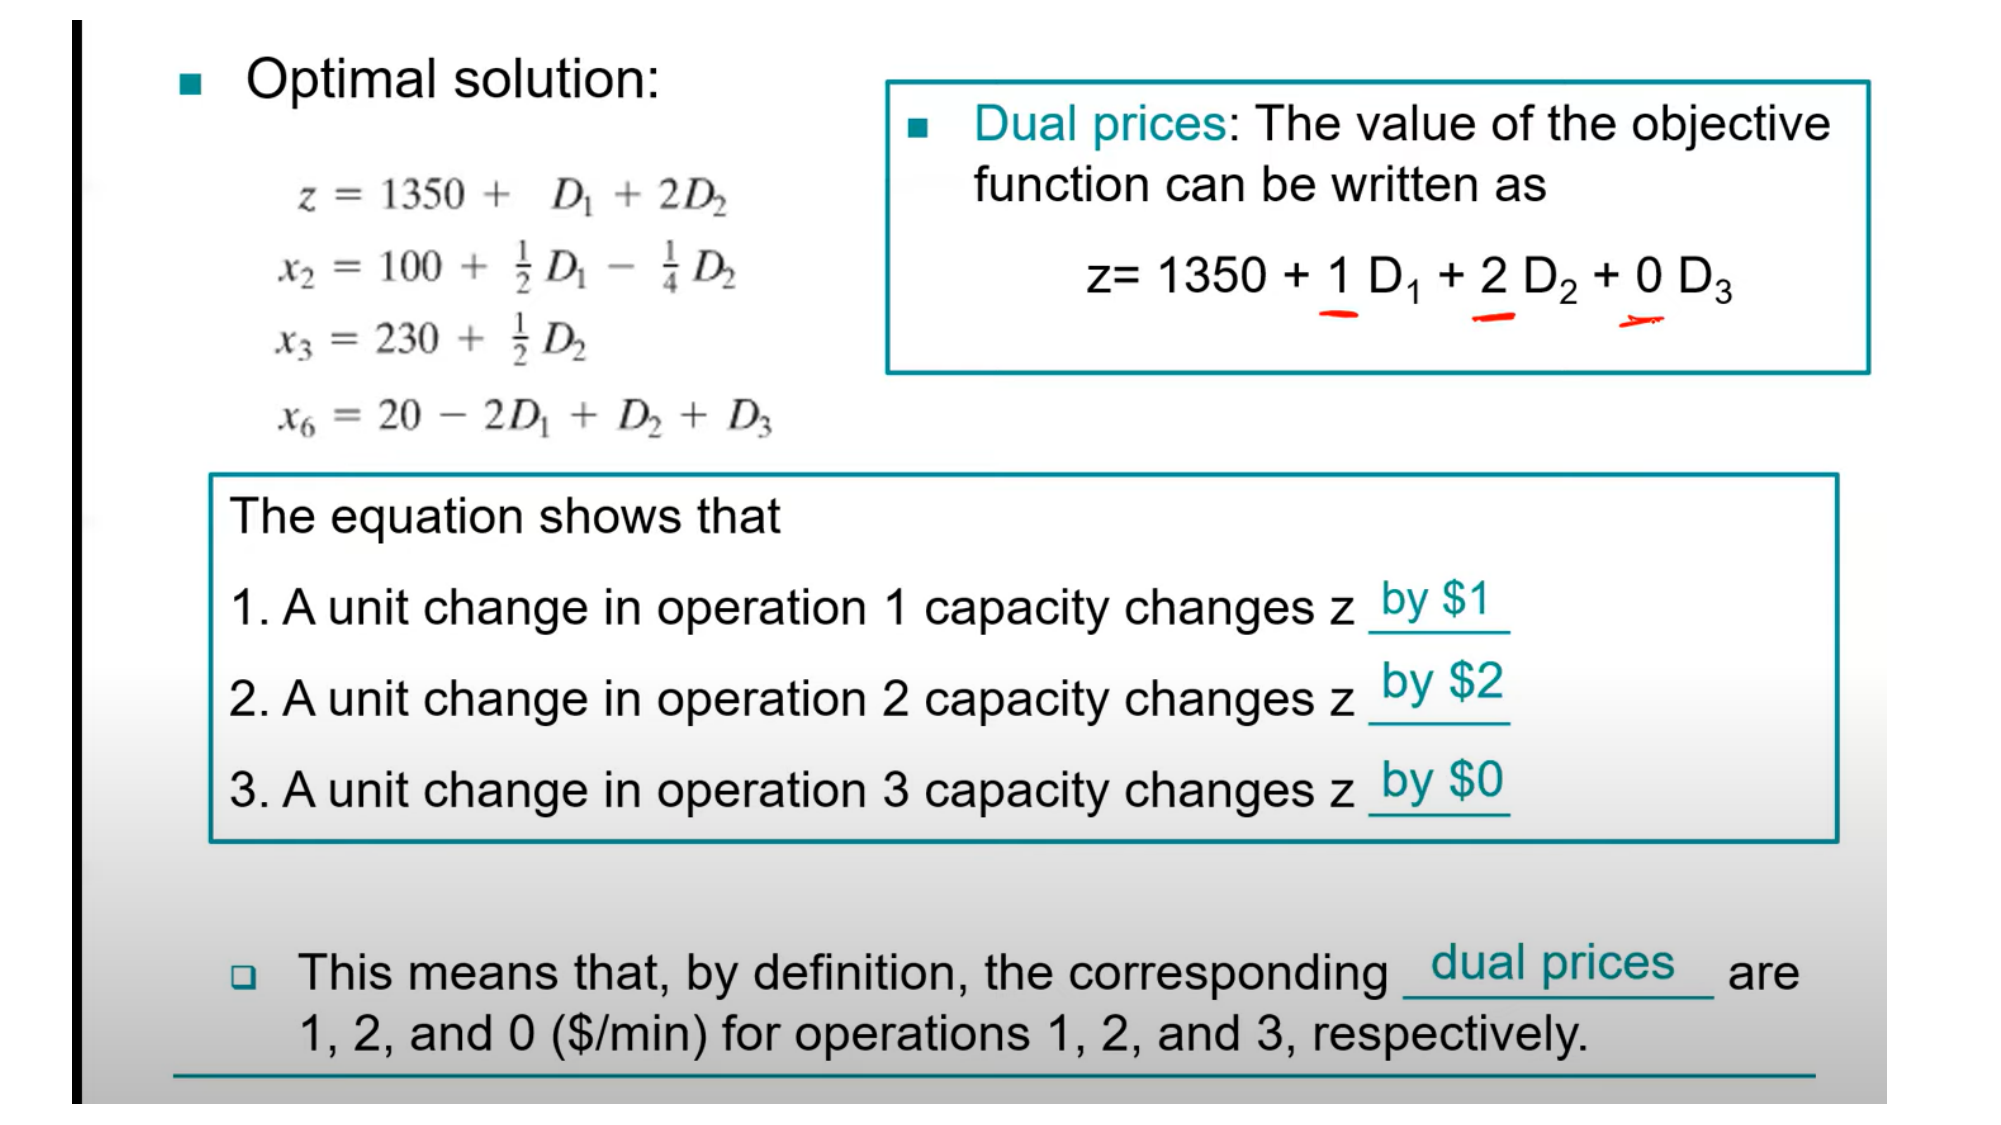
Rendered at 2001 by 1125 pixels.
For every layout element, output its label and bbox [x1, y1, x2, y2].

list [72, 20, 1887, 1104]
